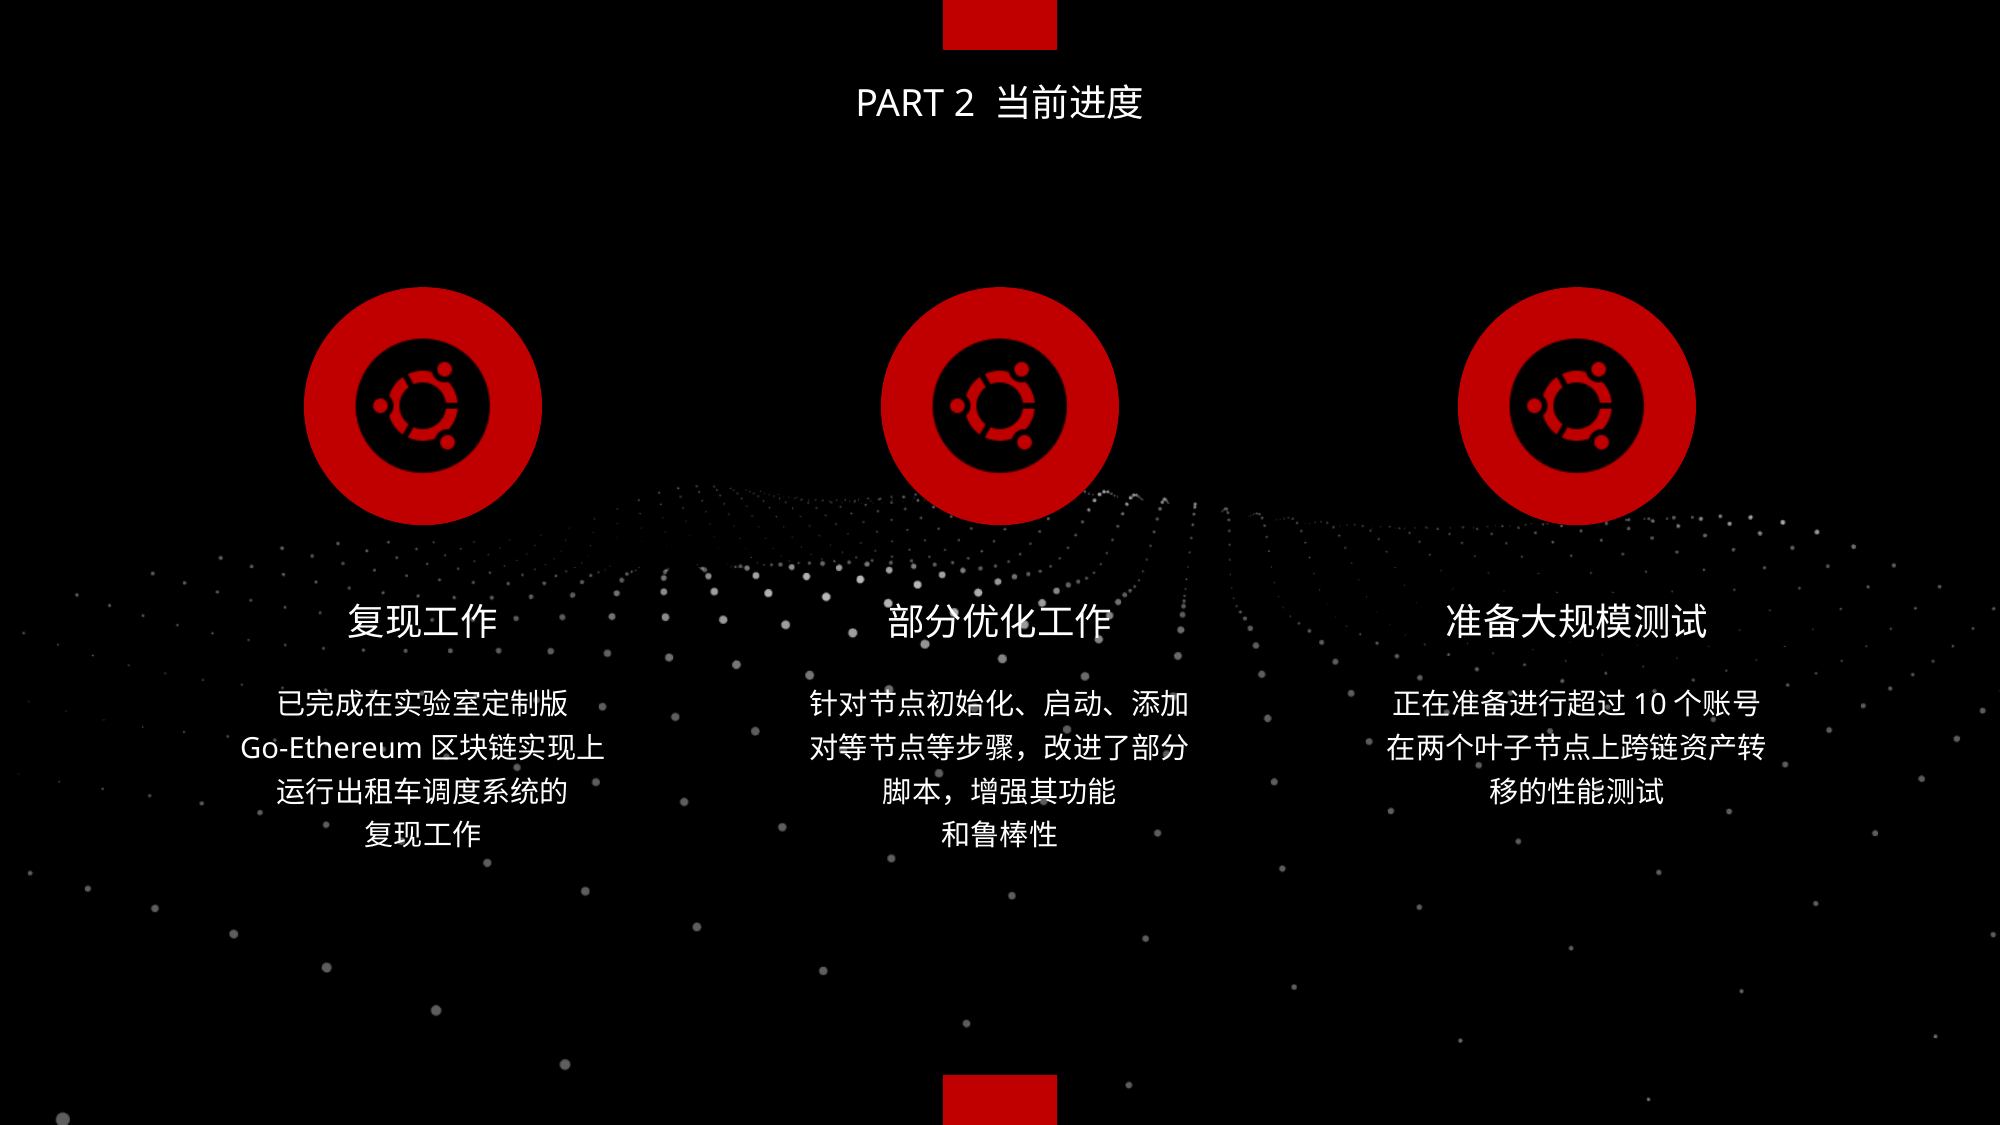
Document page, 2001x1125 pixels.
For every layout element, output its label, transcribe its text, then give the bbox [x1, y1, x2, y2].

picture [0, 333, 2000, 1125]
text_box PART 2 当前进度 [786, 71, 1213, 132]
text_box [786, 590, 1213, 861]
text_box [209, 590, 636, 861]
text_box [302, 286, 544, 447]
text_box [942, 0, 1058, 51]
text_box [1363, 590, 1790, 817]
text_box [1456, 286, 1698, 447]
text_box [879, 286, 1121, 447]
